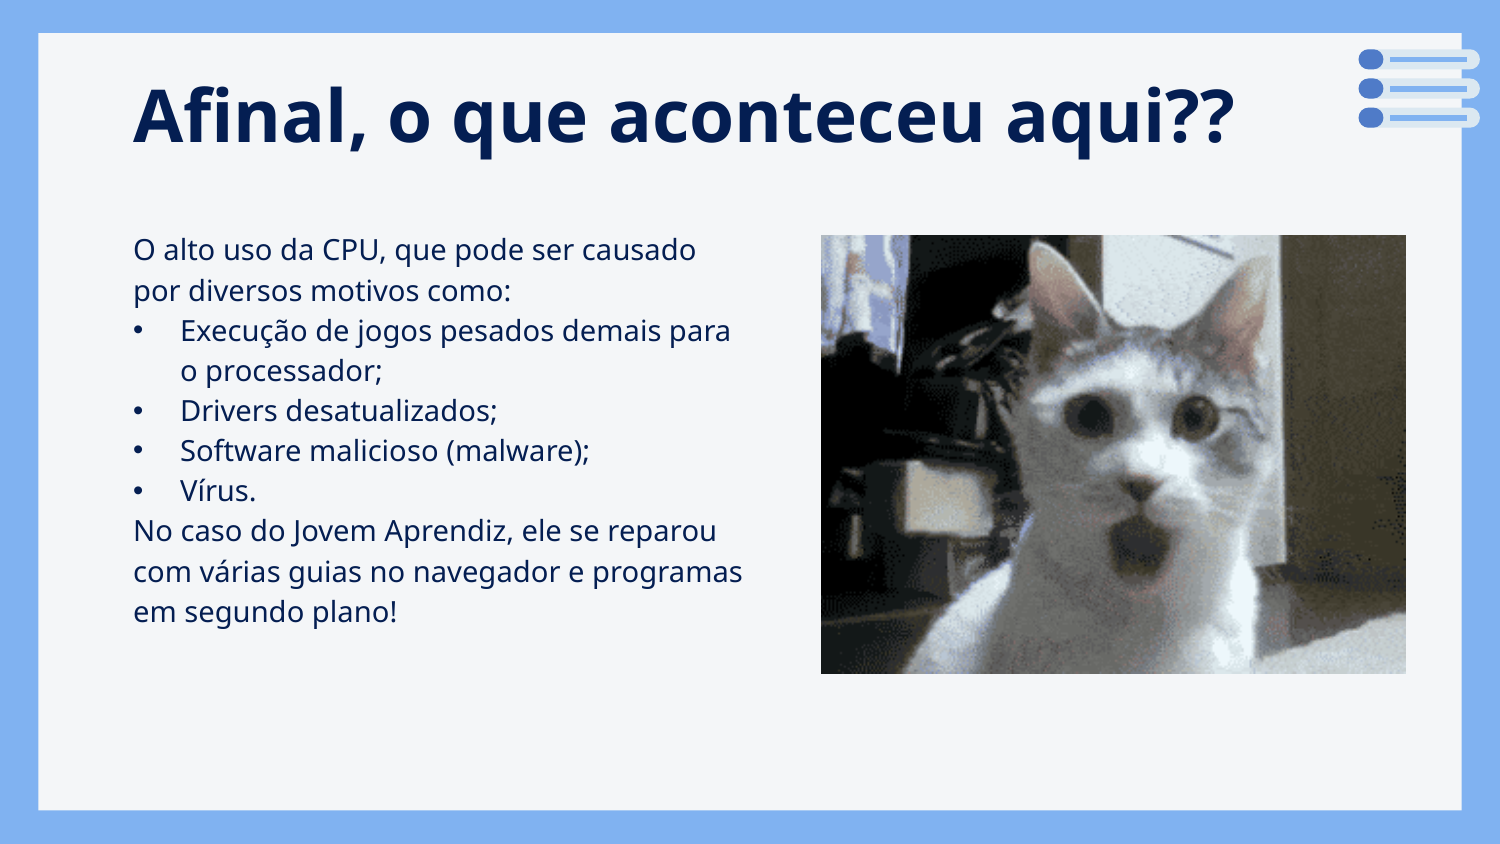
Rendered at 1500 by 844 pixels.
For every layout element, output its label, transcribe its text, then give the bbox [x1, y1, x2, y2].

subtitle O alto uso da CPU, que pode ser causado por diversos motivos como: Execução de jogos pesados demais para o processador; Drivers desatualizados; Software malicioso (malware); Vírus. No caso do Jovem Aprendiz, ele se reparou com várias guias no navegador e programas em segundo plano! [118, 211, 761, 752]
title Afinal, o que aconteceu aqui?? [118, 54, 1382, 160]
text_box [1358, 48, 1481, 129]
picture [821, 235, 1407, 675]
